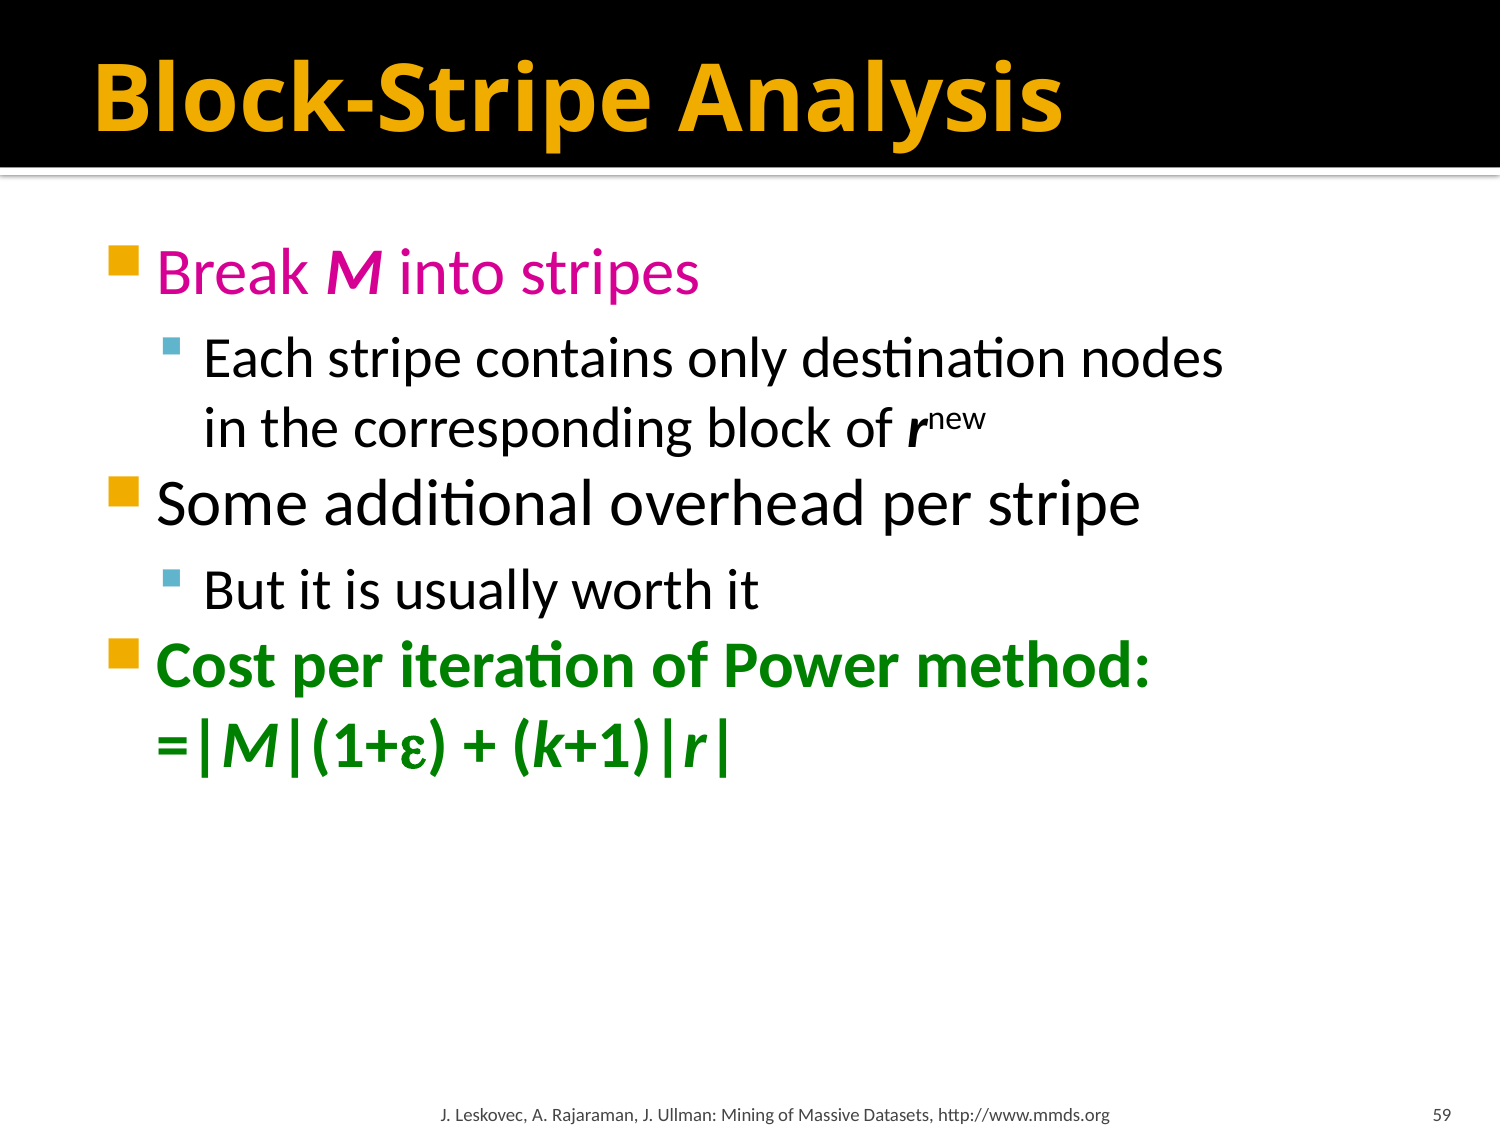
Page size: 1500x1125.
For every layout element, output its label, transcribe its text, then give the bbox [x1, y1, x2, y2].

slide_number 59 [1345, 1080, 1467, 1125]
footer J. Leskovec, A. Rajaraman, J. Ullman: Mining of Massive Datasets, http://www.mmds.org [433, 1080, 1337, 1125]
title Block-Stripe Analysis [75, 12, 1425, 175]
list Break M into stripes Each stripe contains only destination nodes in the corresponding block of rnew Some additional overhead per stripe But it is usually worth it Cost per iteration of Power method: =|M|(1+) + (k+1)|r| [75, 212, 1425, 1075]
